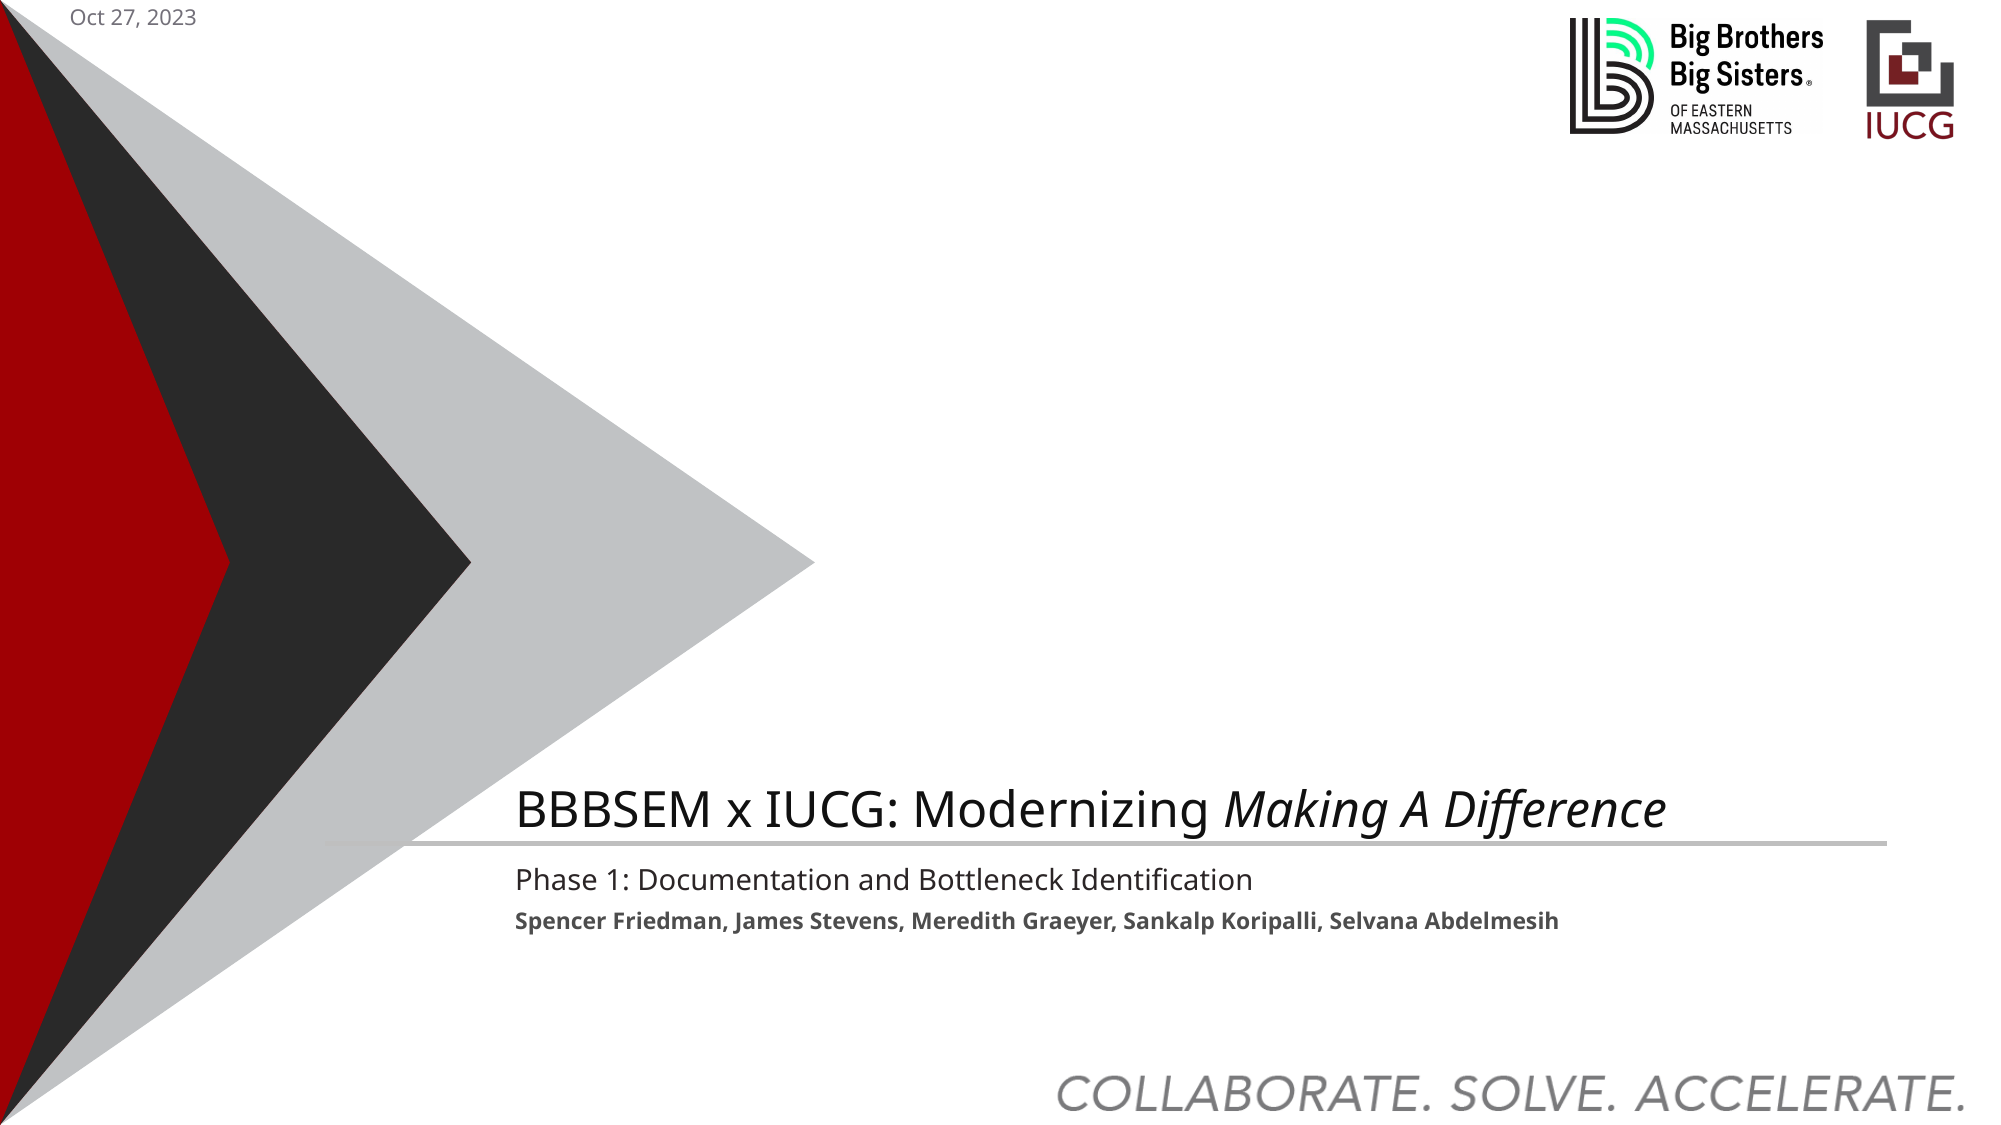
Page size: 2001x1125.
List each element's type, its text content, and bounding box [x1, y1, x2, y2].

picture [1570, 18, 1823, 134]
list BBBSEM x IUCG: Modernizing Making A Difference [500, 777, 1704, 844]
list Oct 27, 2023 [54, 0, 475, 37]
list Spencer Friedman, James Stevens, Meredith Graeyer, Sankalp Koripalli, Selvana Abdelmesih [500, 902, 1756, 948]
picture [1843, 18, 1975, 149]
list Phase 1: Documentation and Bottleneck Identification [500, 857, 1541, 902]
picture [1001, 1045, 2001, 1125]
